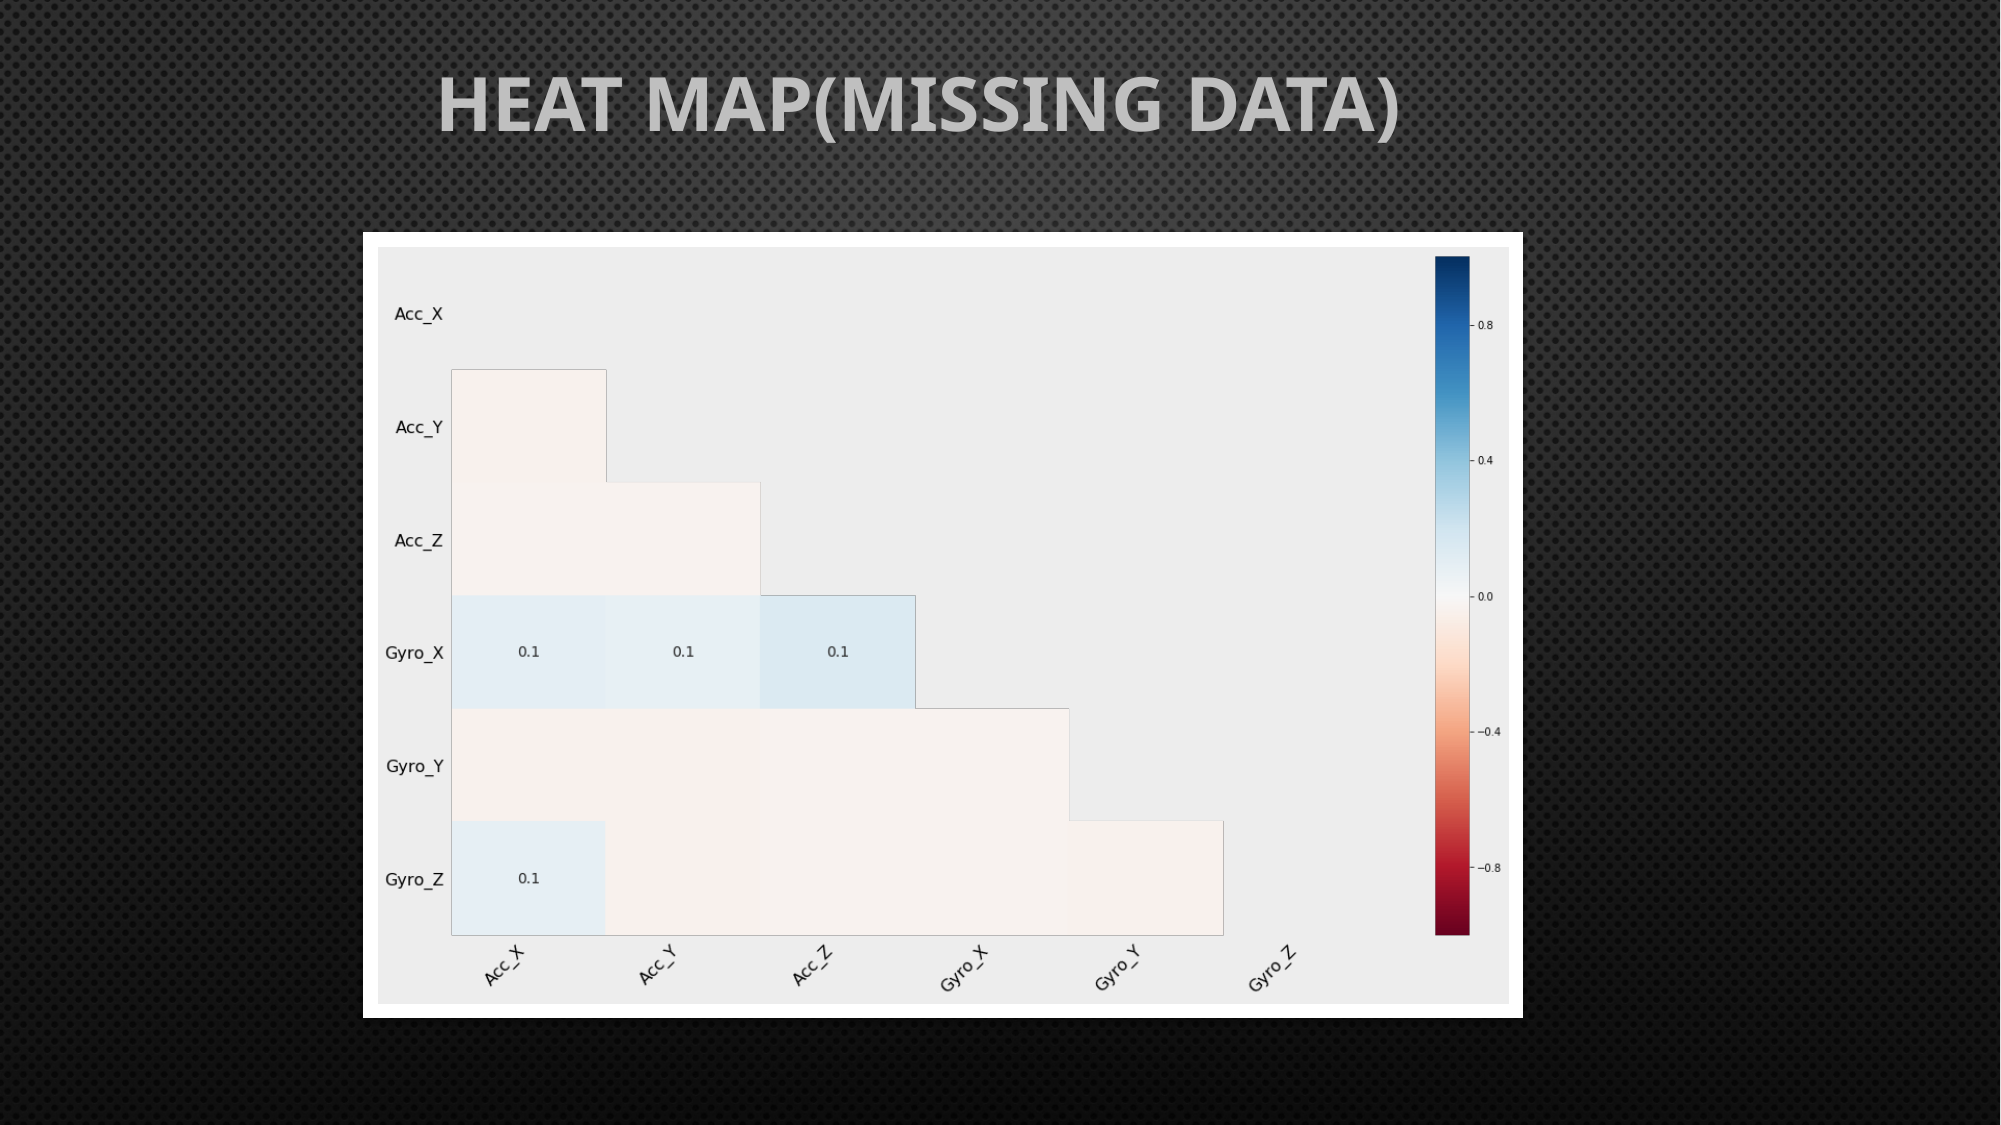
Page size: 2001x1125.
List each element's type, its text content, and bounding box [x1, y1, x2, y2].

text_box HEAT MAP(MISSING DATA) [295, 41, 1562, 178]
picture [377, 246, 1509, 1004]
